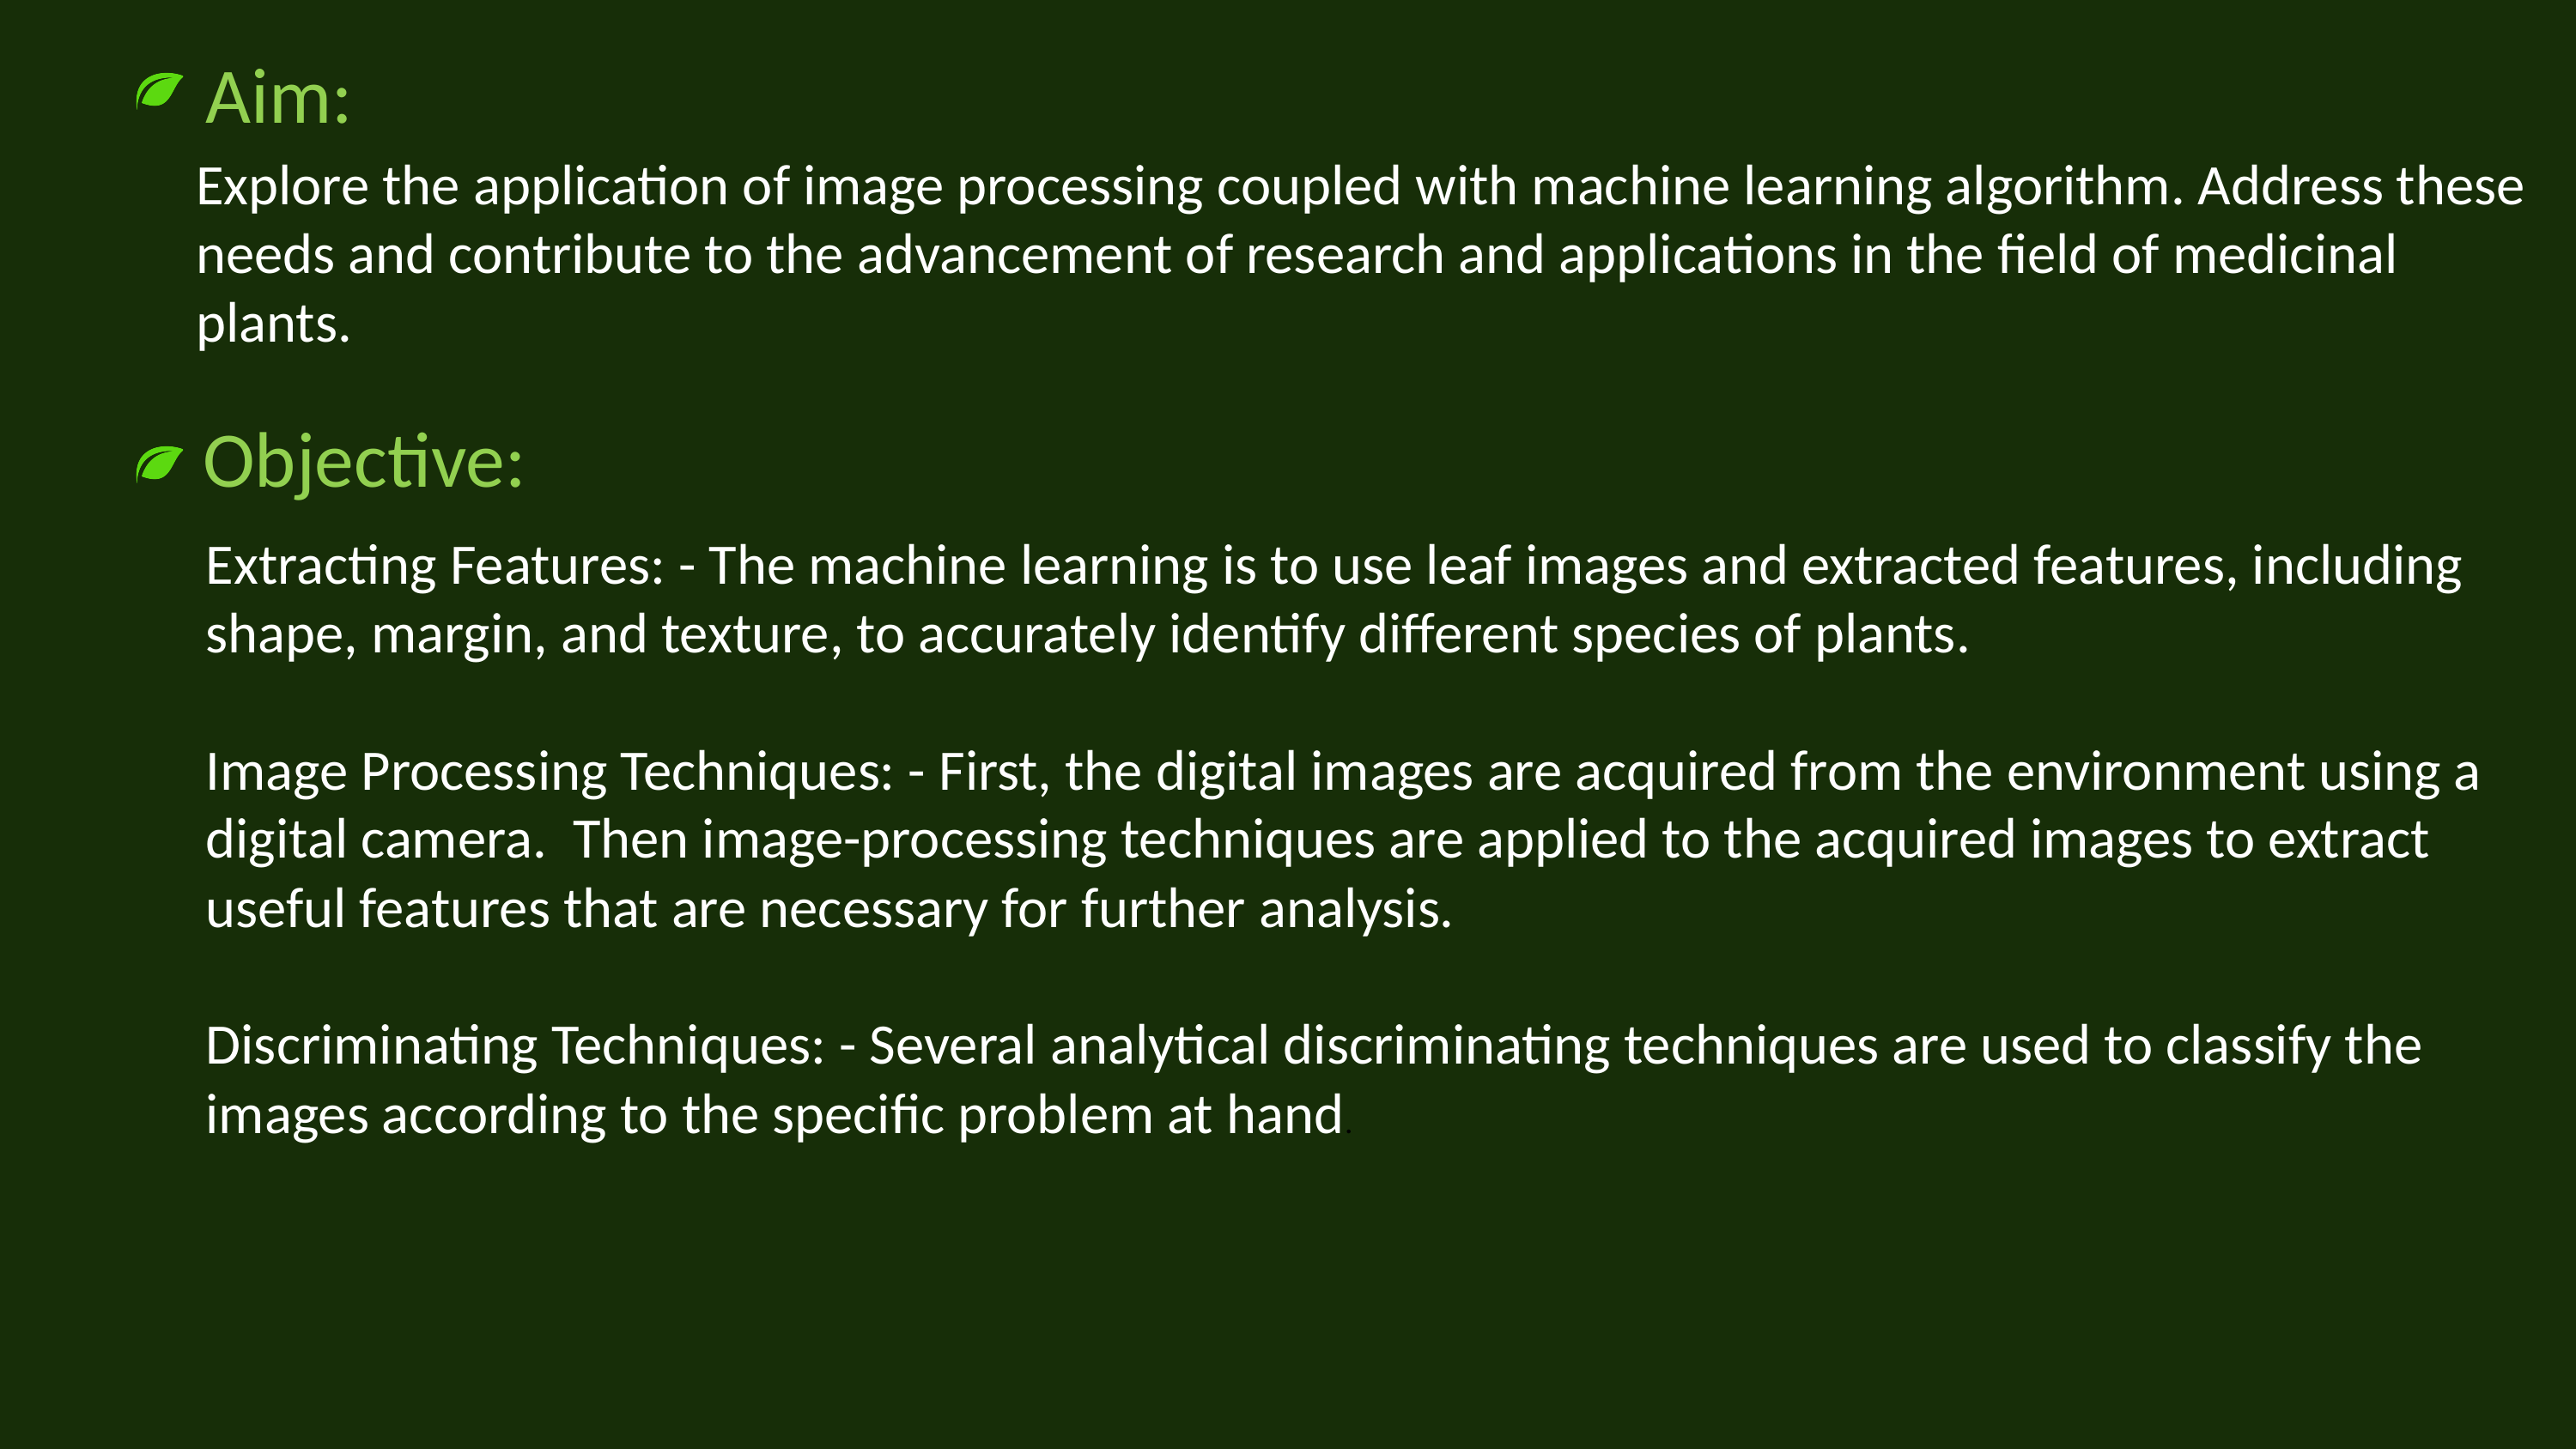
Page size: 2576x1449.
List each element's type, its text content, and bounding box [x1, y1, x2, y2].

text_box Extracting Features: - The machine learning is to use leaf images and extracted features, including shape, margin, and texture, to accurately identify different species of plants. Image Processing Techniques: - First, the digital images are acquired from the environment using a digital camera. Then image-processing techniques are applied to the acquired images to extract useful features that are necessary for further analysis. Discriminating Techniques: - Several analytical discriminating techniques are used to classify the images according to the specific problem at hand. [192, 520, 2523, 1151]
text_box [136, 443, 184, 488]
text_box Explore the application of image processing coupled with machine learning algorithm. Address these needs and contribute to the advancement of research and applications in the field of medicinal plants. [183, 141, 2555, 361]
text_box [136, 70, 184, 115]
text_box Aim: [192, 38, 1417, 141]
text_box Objective: [190, 402, 577, 509]
